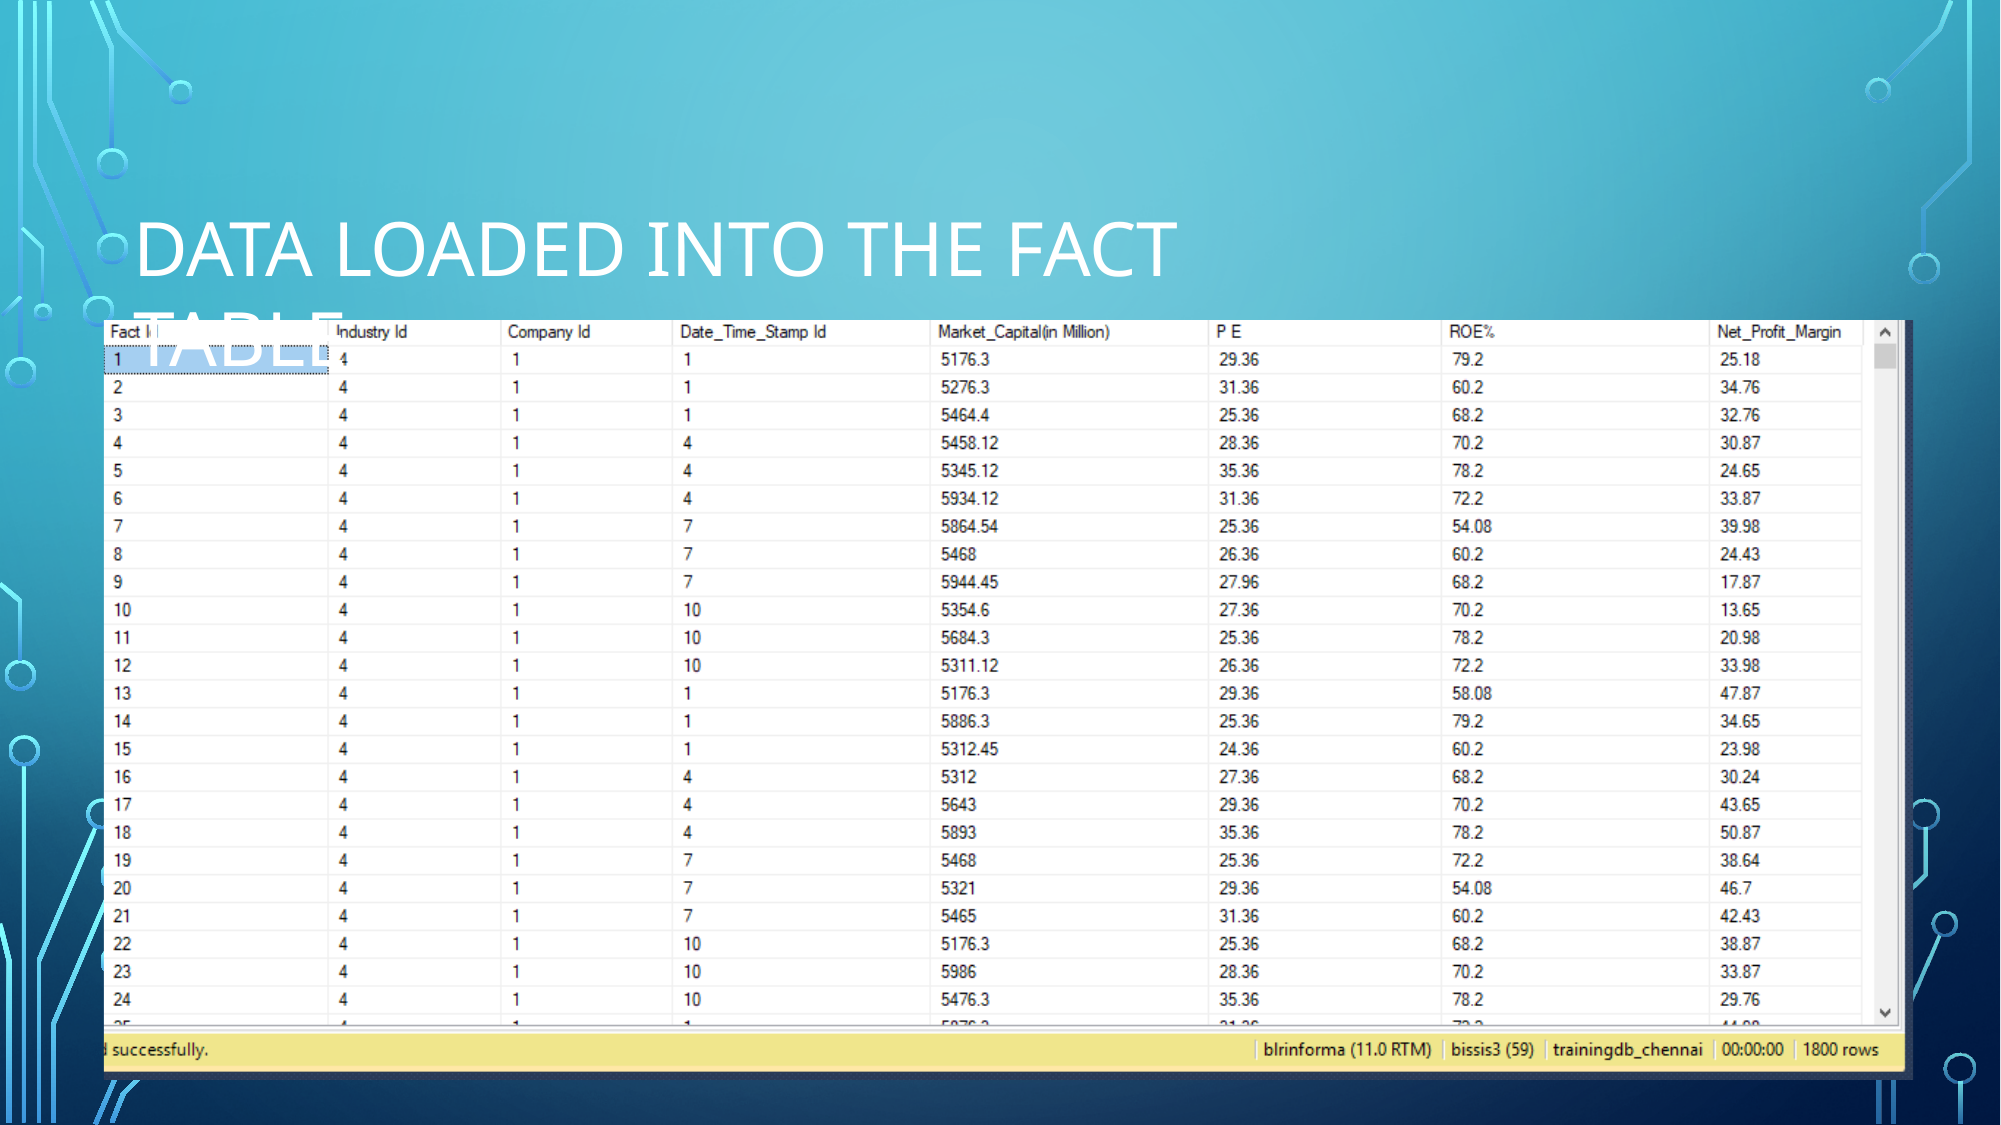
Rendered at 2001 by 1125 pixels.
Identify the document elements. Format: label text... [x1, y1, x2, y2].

text_box DATA LOADED INTO THE FACT TABLE [118, 194, 1420, 319]
picture [103, 319, 1914, 1080]
